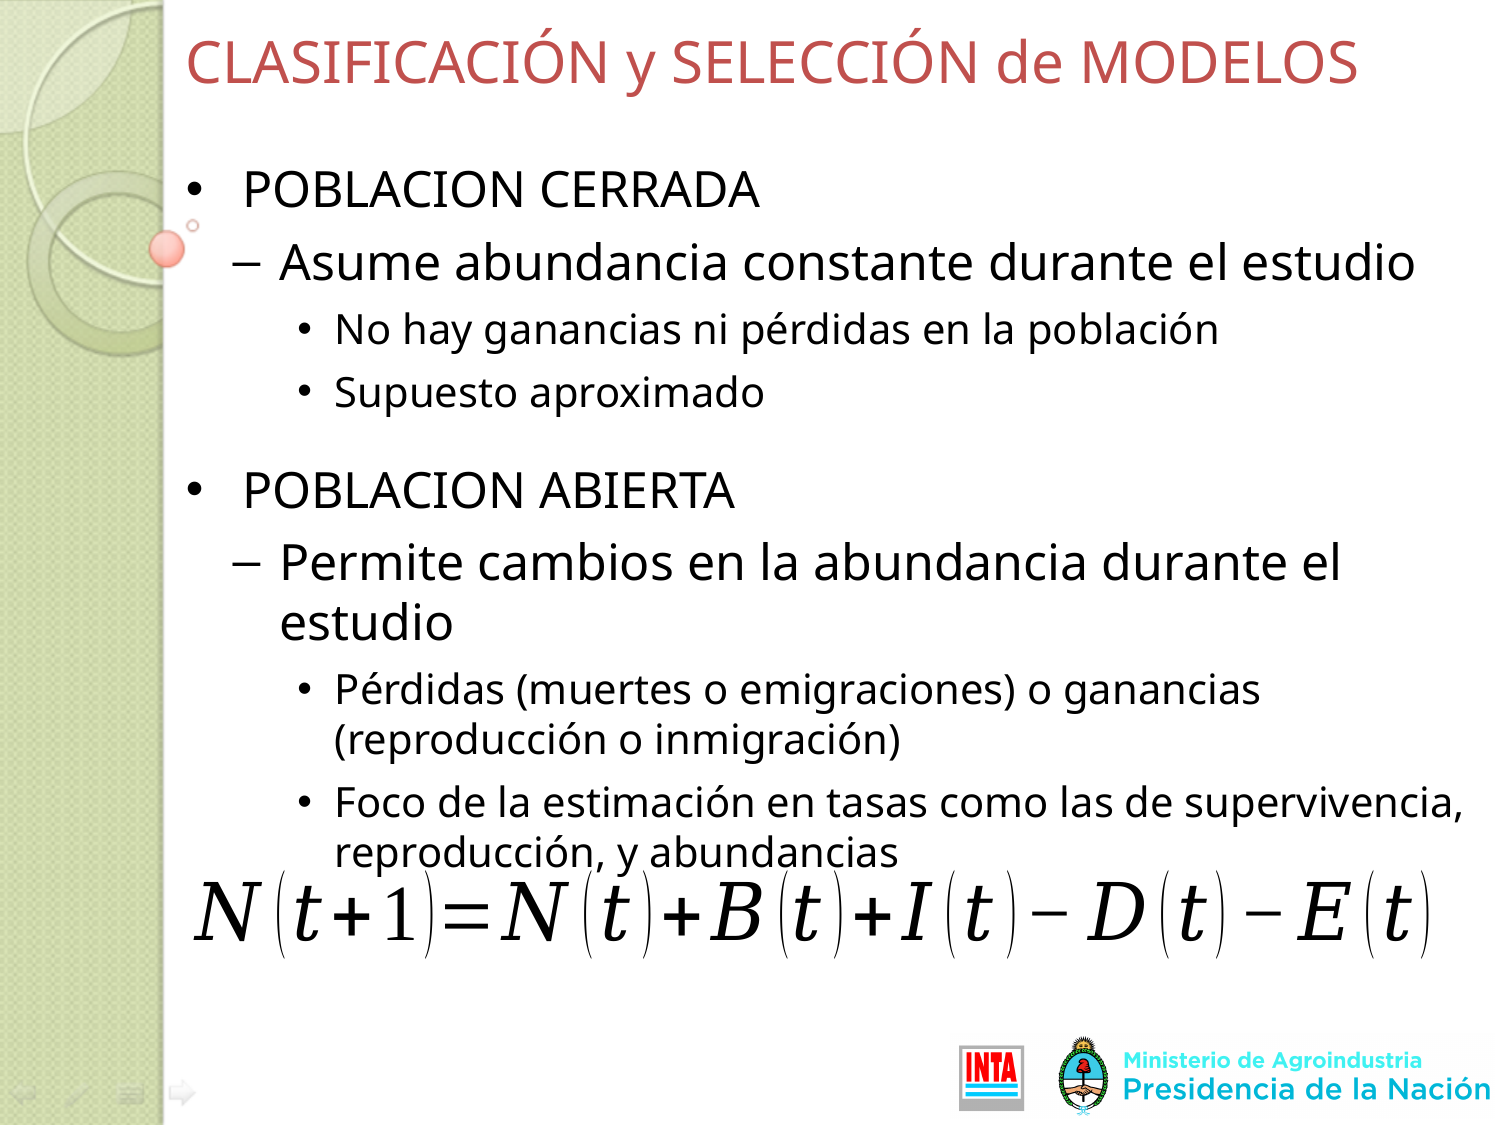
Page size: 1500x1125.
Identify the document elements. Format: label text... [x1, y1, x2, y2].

picture [0, 0, 1500, 1125]
text_box POBLACION CERRADA Asume abundancia constante durante el estudio No hay ganancias ni pérdidas en la población Supuesto aproximado POBLACION ABIERTA Permite cambios en la abundancia durante el estudio Pérdidas (muertes o emigraciones) o ganancias (reproducción o inmigración) Foco de la estimación en tasas como las de supervivencia, reproducción, y abundancias [171, 150, 1495, 1047]
text_box CLASIFICACIÓN y SELECCIÓN de MODELOS [171, 17, 1435, 103]
